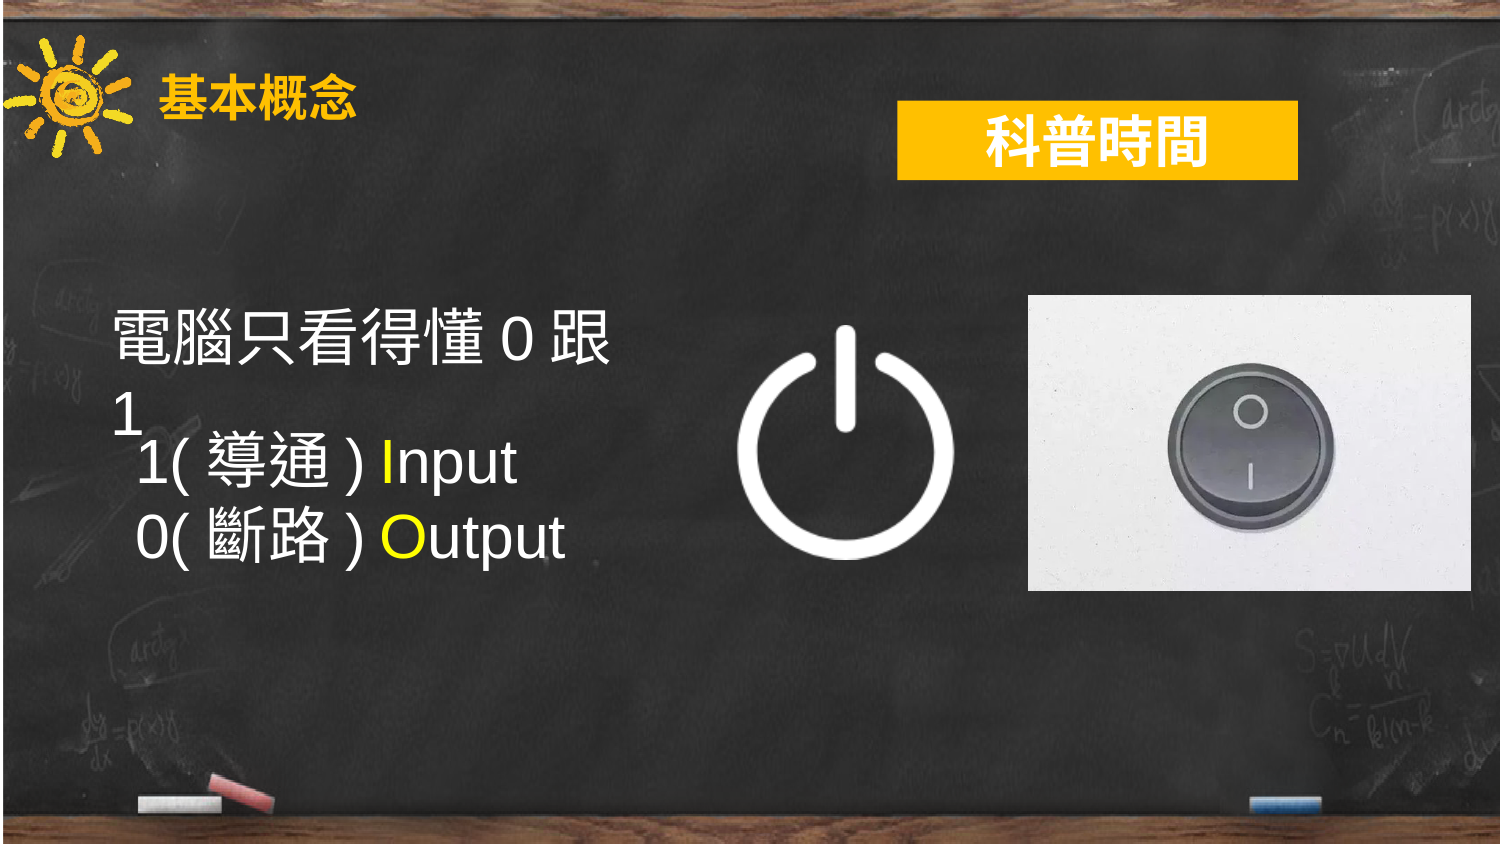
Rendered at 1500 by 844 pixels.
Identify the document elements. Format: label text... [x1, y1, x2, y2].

text_box 基本概念 [158, 66, 412, 127]
text_box 1(導通) 0(斷路) [120, 406, 364, 588]
text_box 電腦只看得懂0跟1 [95, 282, 665, 380]
picture [0, 0, 1500, 844]
text_box Input Output [364, 406, 711, 588]
text_box 科普時間 [897, 100, 1298, 181]
